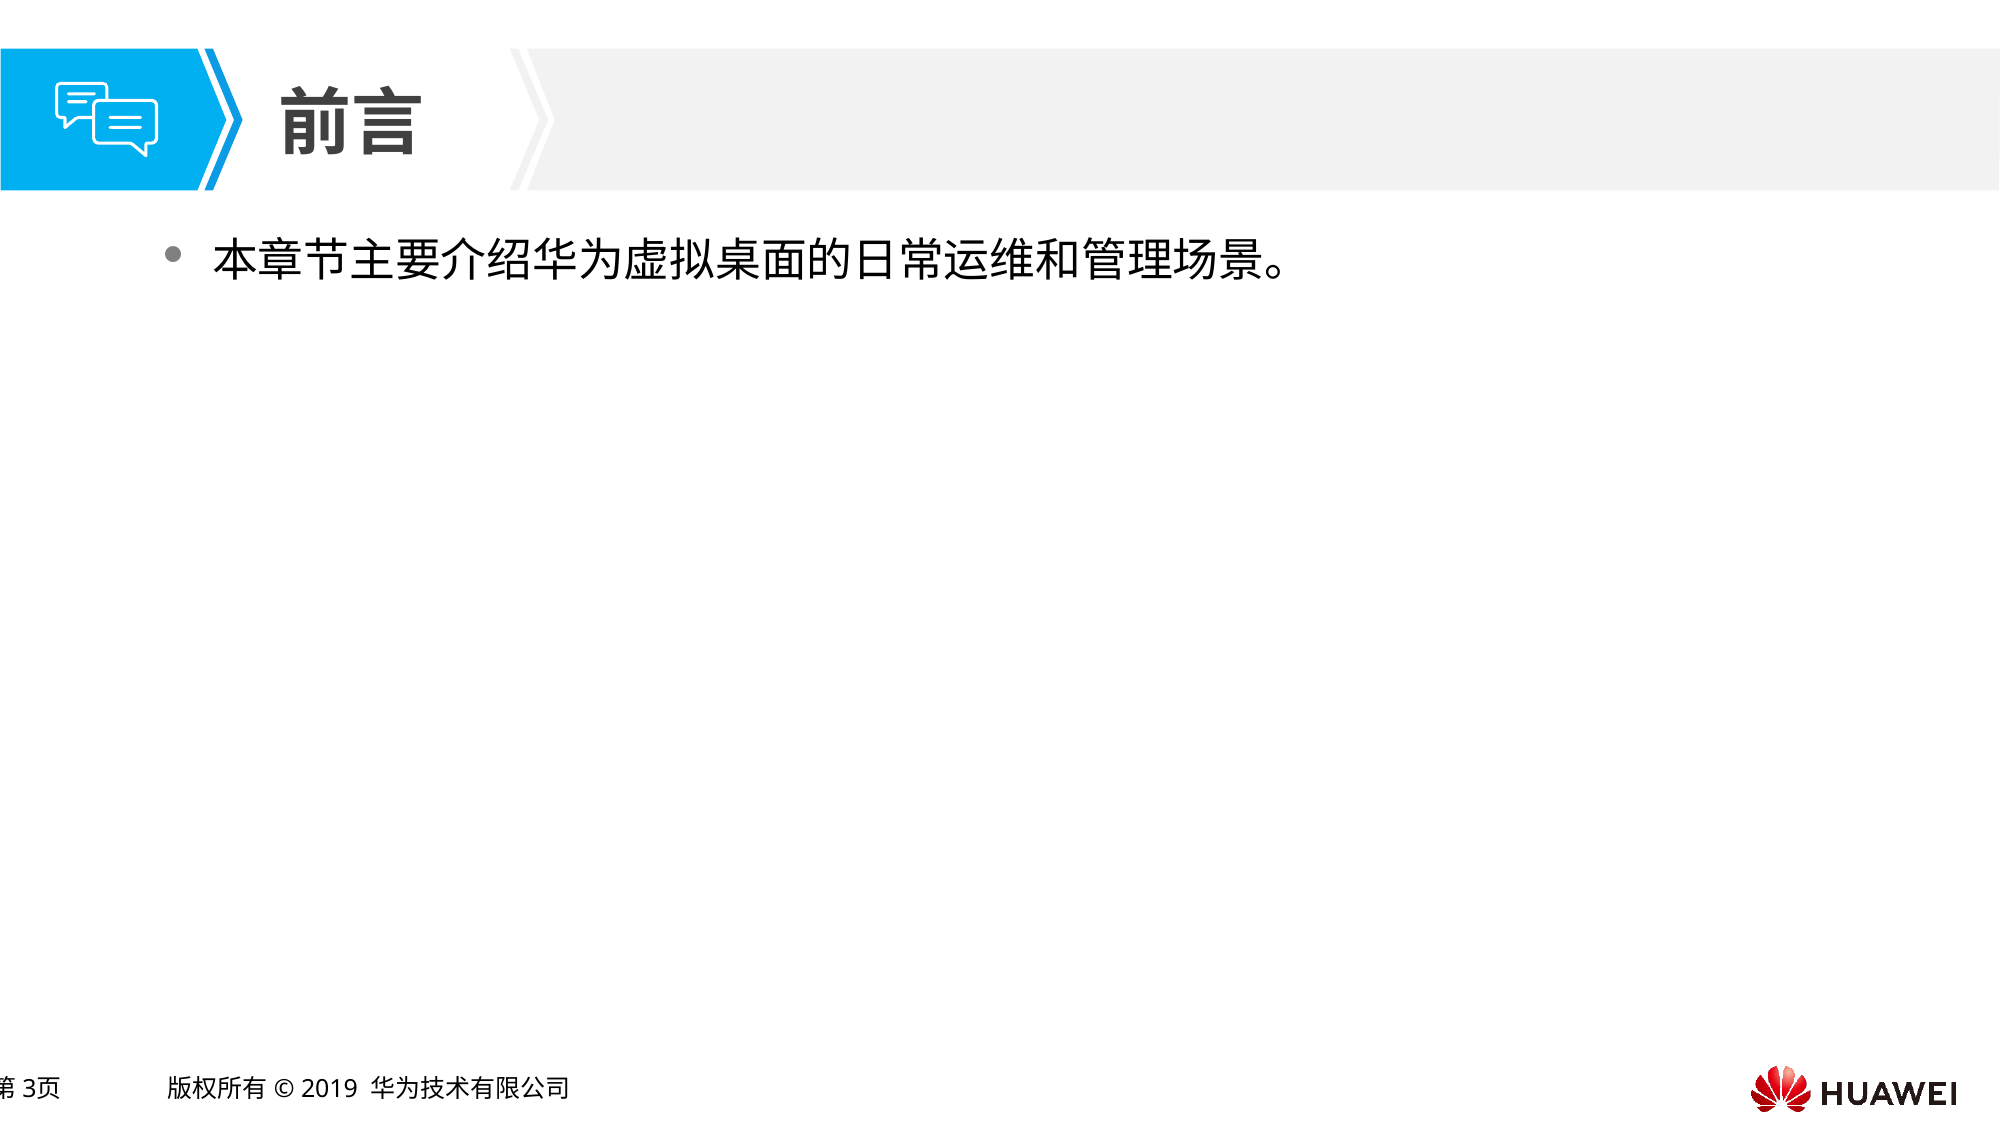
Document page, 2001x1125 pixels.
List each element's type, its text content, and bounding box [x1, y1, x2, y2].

list 本章节主要介绍华为虚拟桌面的日常运维和管理场景。 [149, 202, 1882, 971]
picture [1751, 1066, 1956, 1112]
